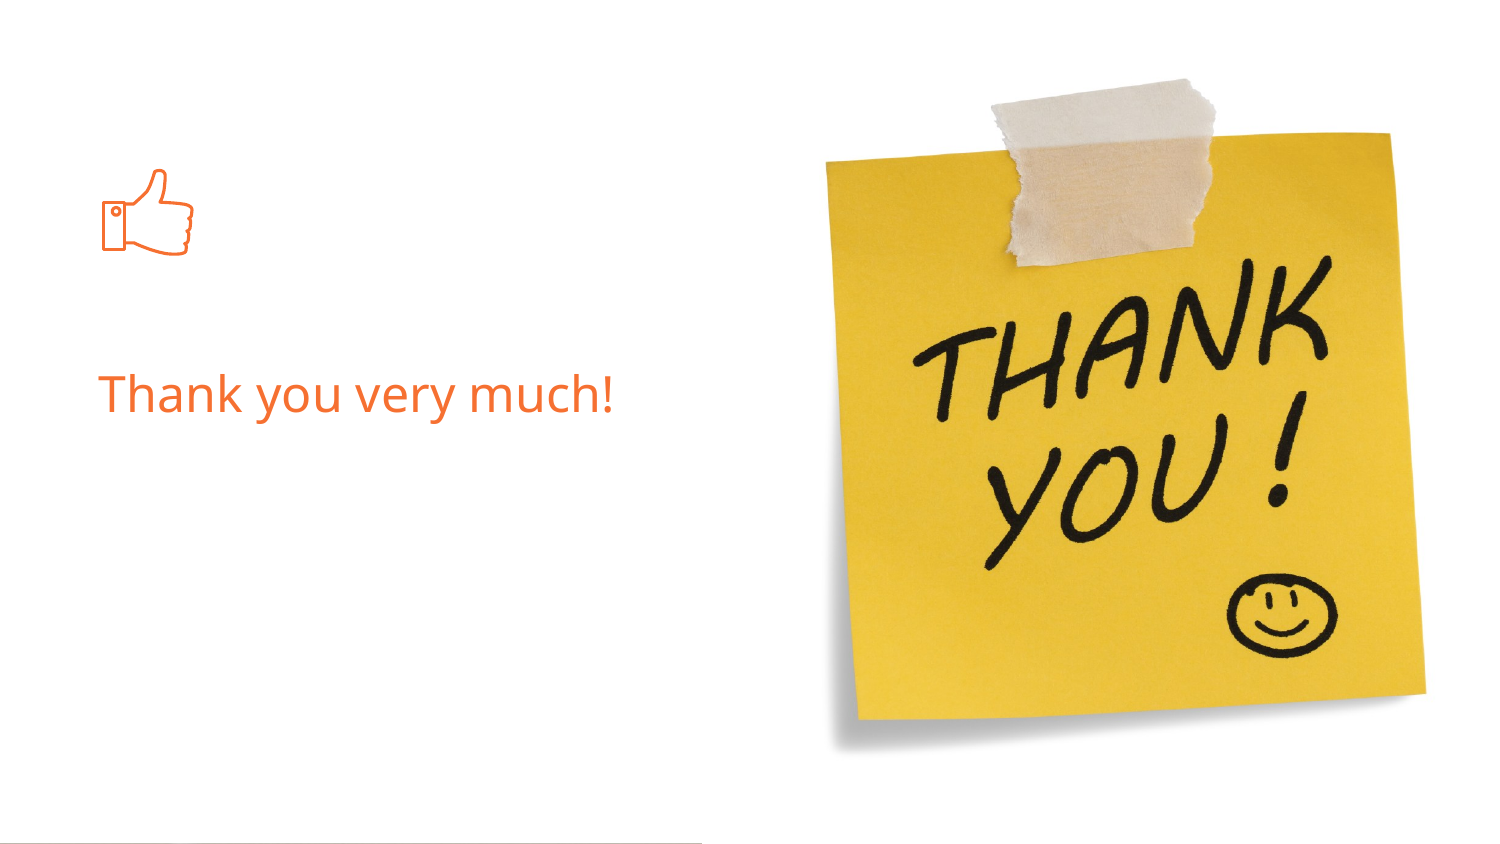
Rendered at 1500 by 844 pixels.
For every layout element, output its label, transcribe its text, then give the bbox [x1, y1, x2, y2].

picture [702, 0, 1500, 844]
title Thank you very much! [83, 225, 661, 438]
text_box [102, 170, 193, 255]
